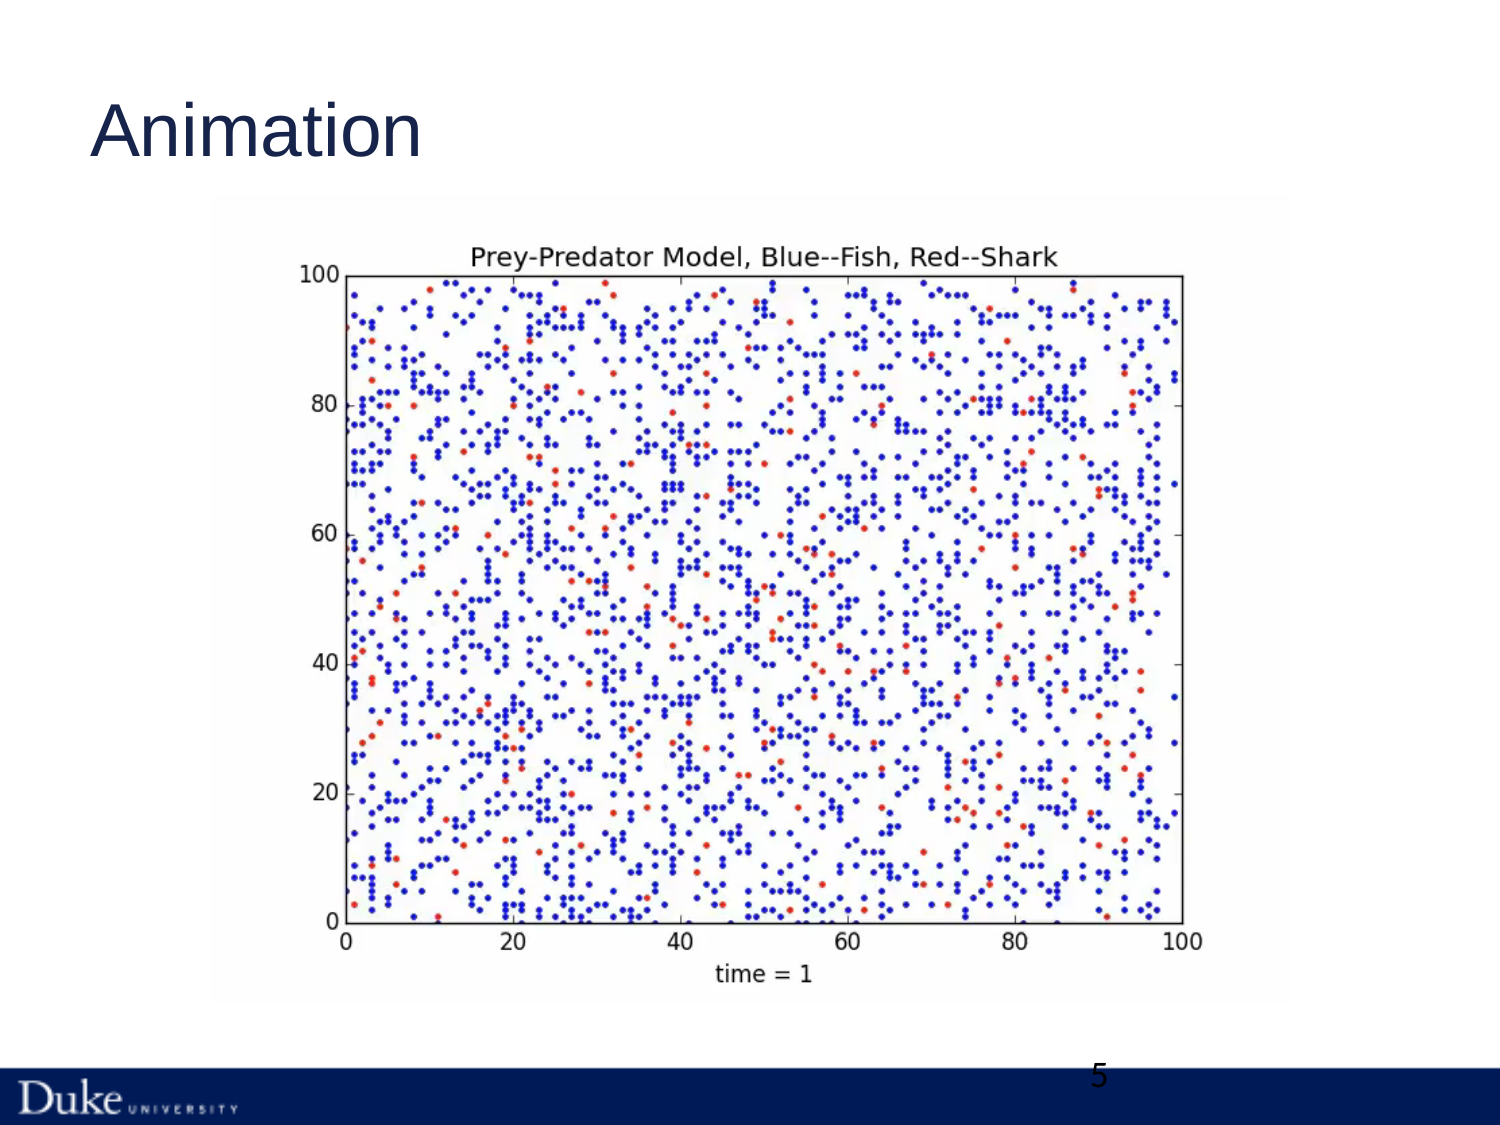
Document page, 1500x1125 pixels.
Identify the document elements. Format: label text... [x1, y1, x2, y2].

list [209, 194, 1291, 1006]
title Animation [75, 56, 1425, 196]
picture [0, 0, 1500, 1125]
slide_number 5 [1074, 1042, 1425, 1103]
